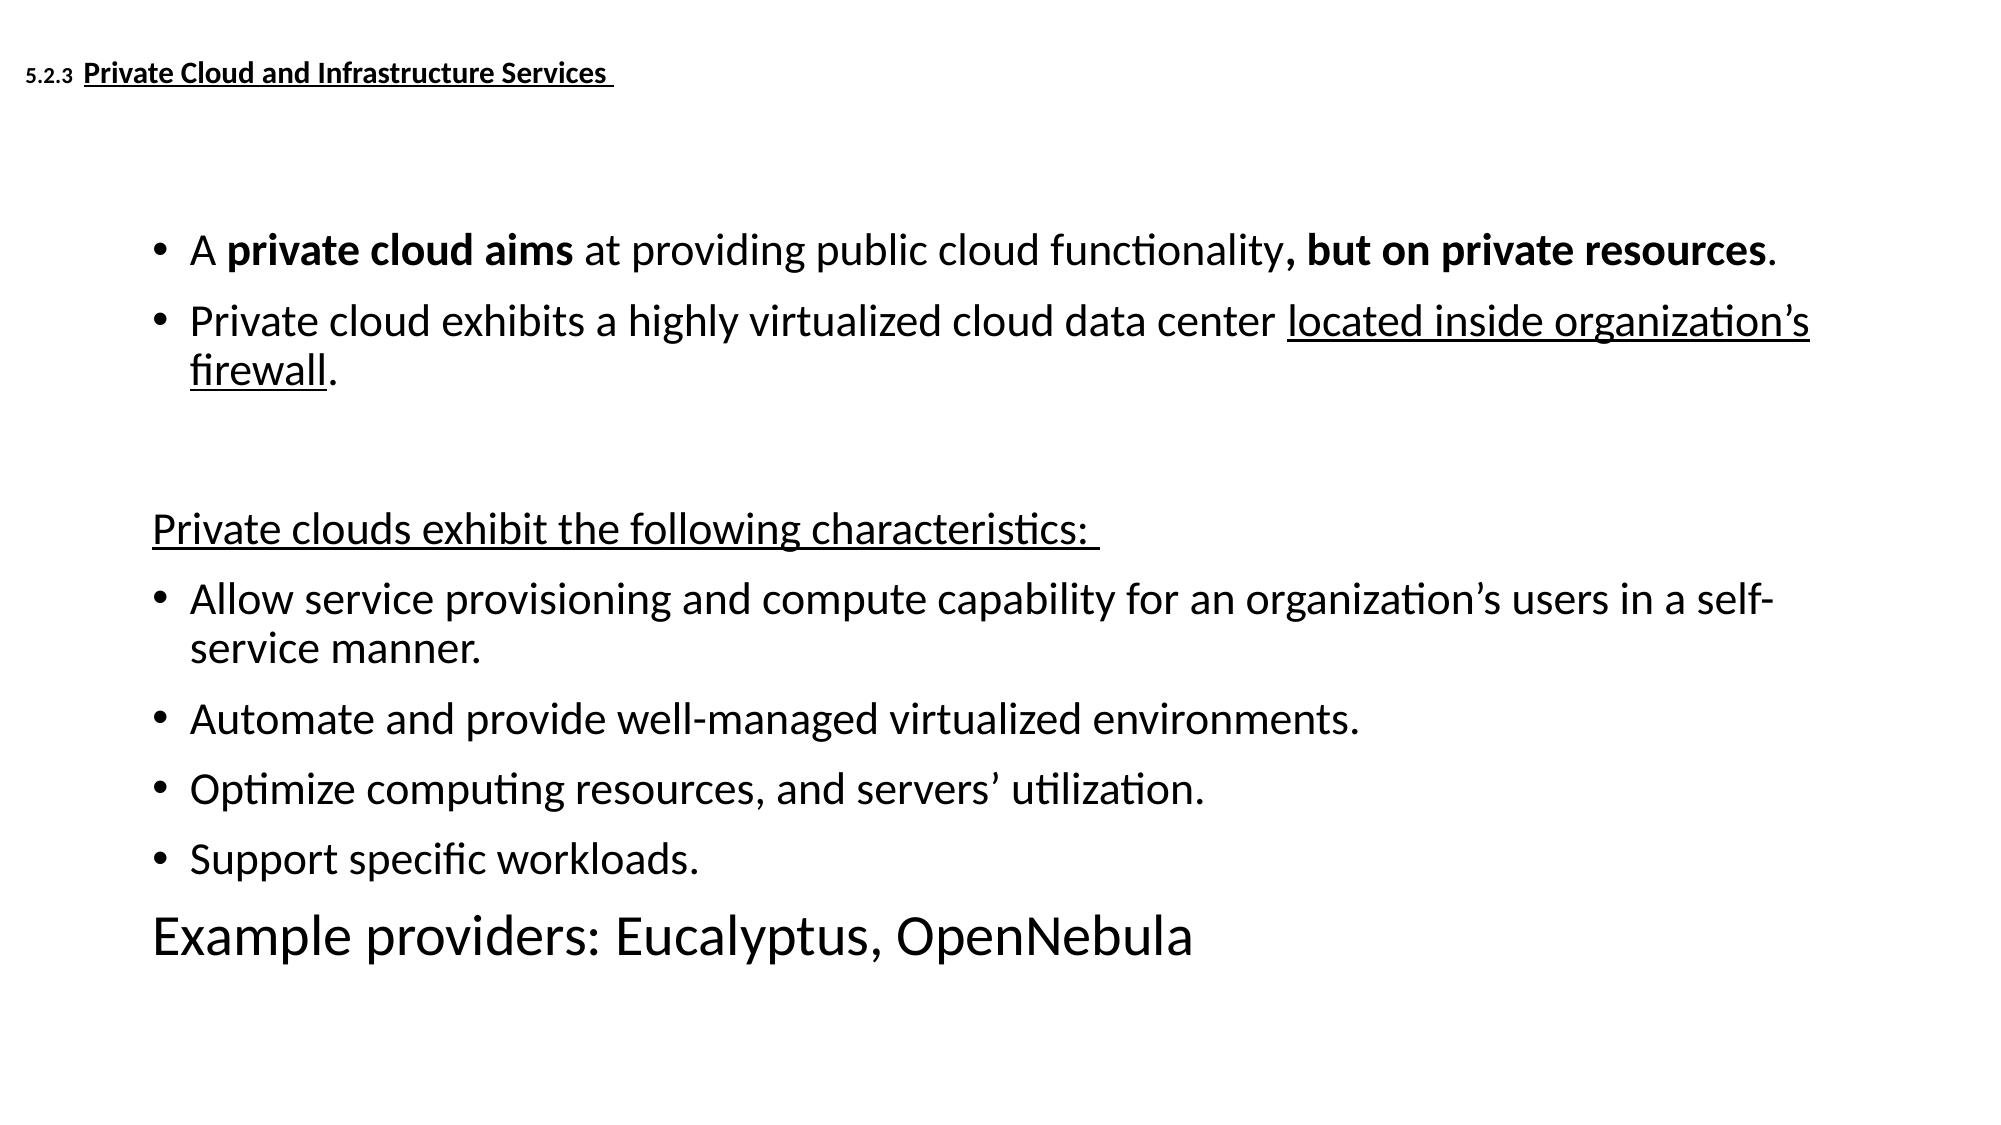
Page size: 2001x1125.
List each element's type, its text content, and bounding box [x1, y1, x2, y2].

title 5.2.3 Private Cloud and Infrastructure Services [0, 48, 1653, 135]
list A private cloud aims at providing public cloud functionality, but on private resources. Private cloud exhibits a highly virtualized cloud data center located inside organization’s firewall. Private clouds exhibit the following characteristics: Allow service provisioning and compute capability for an organization’s users in a self-service manner. Automate and provide well-managed virtualized environments. Optimize computing resources, and servers’ utilization. Support specific workloads. Example providers: Eucalyptus, OpenNebula [137, 108, 1863, 1014]
